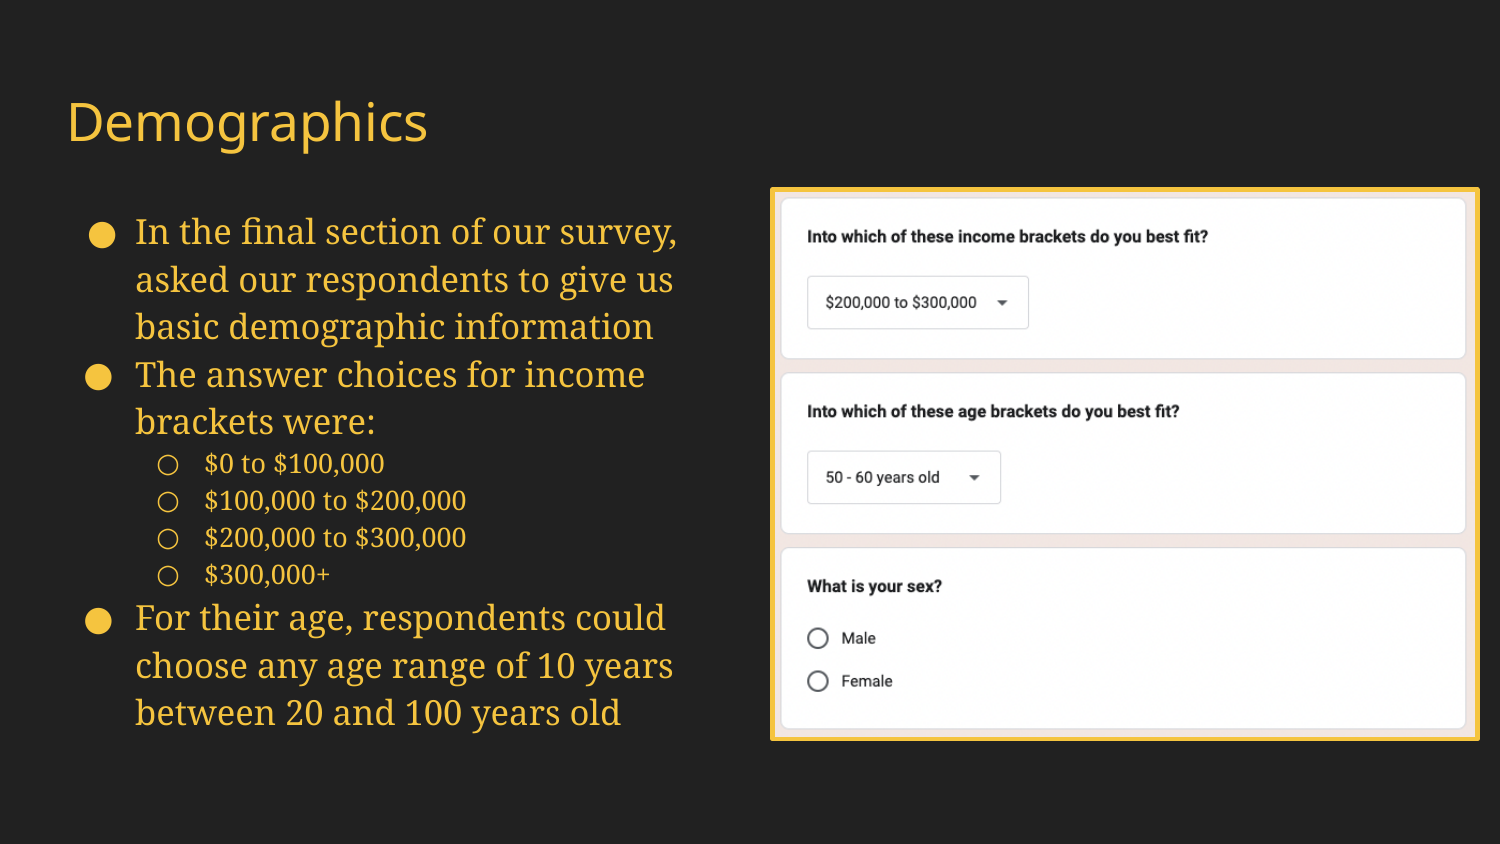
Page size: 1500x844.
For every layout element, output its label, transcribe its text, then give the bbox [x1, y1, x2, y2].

picture [774, 191, 1476, 737]
title Demographics [51, 72, 1449, 167]
list In the final section of our survey, asked our respondents to give us basic demographic information The answer choices for income brackets were: $0 to $100,000 $100,000 to $200,000 $200,000 to $300,000 $300,000+ For their age, respondents could choose any age range of 10 years between 20 and 100 years old [51, 189, 750, 750]
